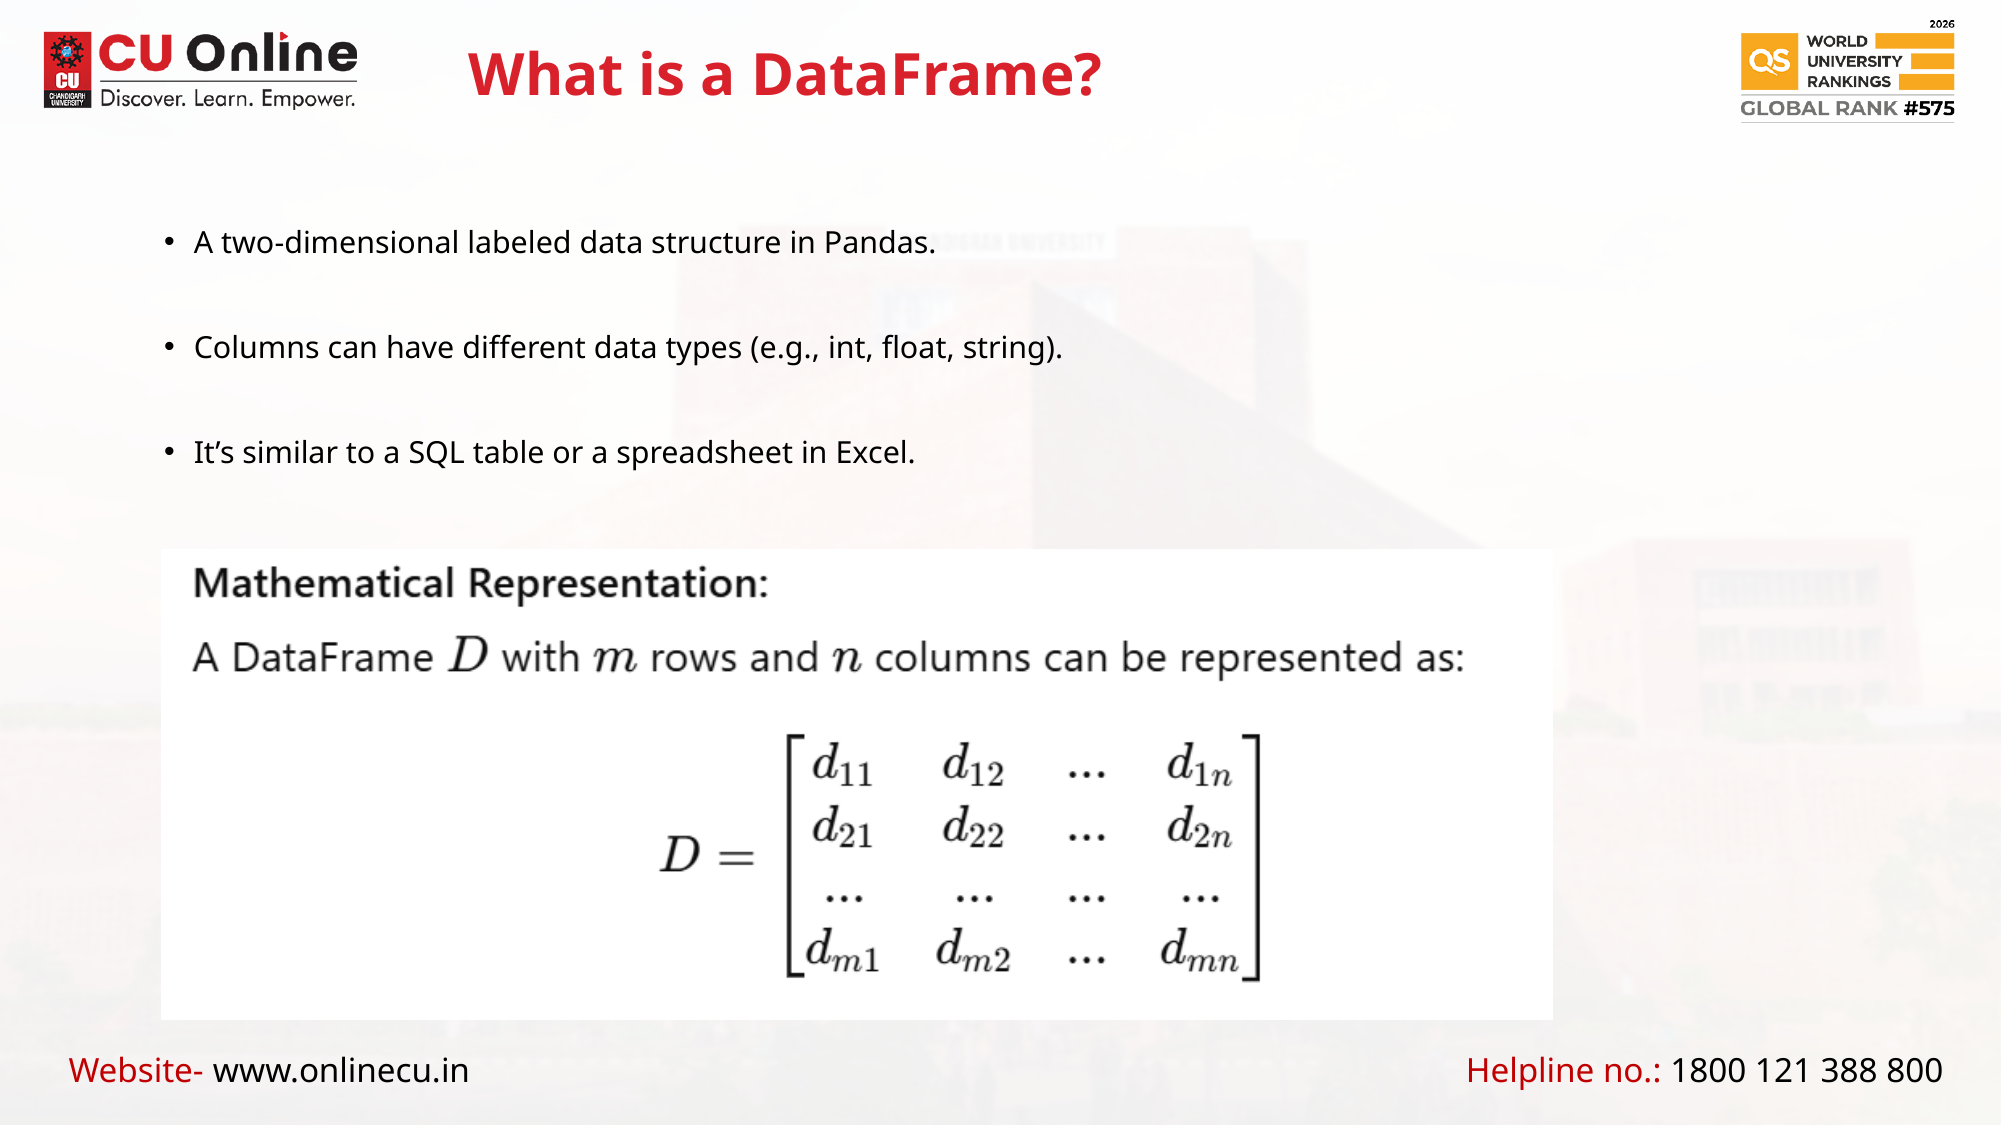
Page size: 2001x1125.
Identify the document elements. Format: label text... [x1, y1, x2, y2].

text_box What is a DataFrame? [454, 31, 1750, 144]
picture [1673, 20, 2001, 123]
text_box A two-dimensional labeled data structure in Pandas. Columns can have different data types (e.g., int, float, string). It’s similar to a SQL table or a spreadsheet in Excel. [149, 216, 1860, 483]
picture [161, 549, 1554, 1021]
picture [43, 14, 429, 117]
